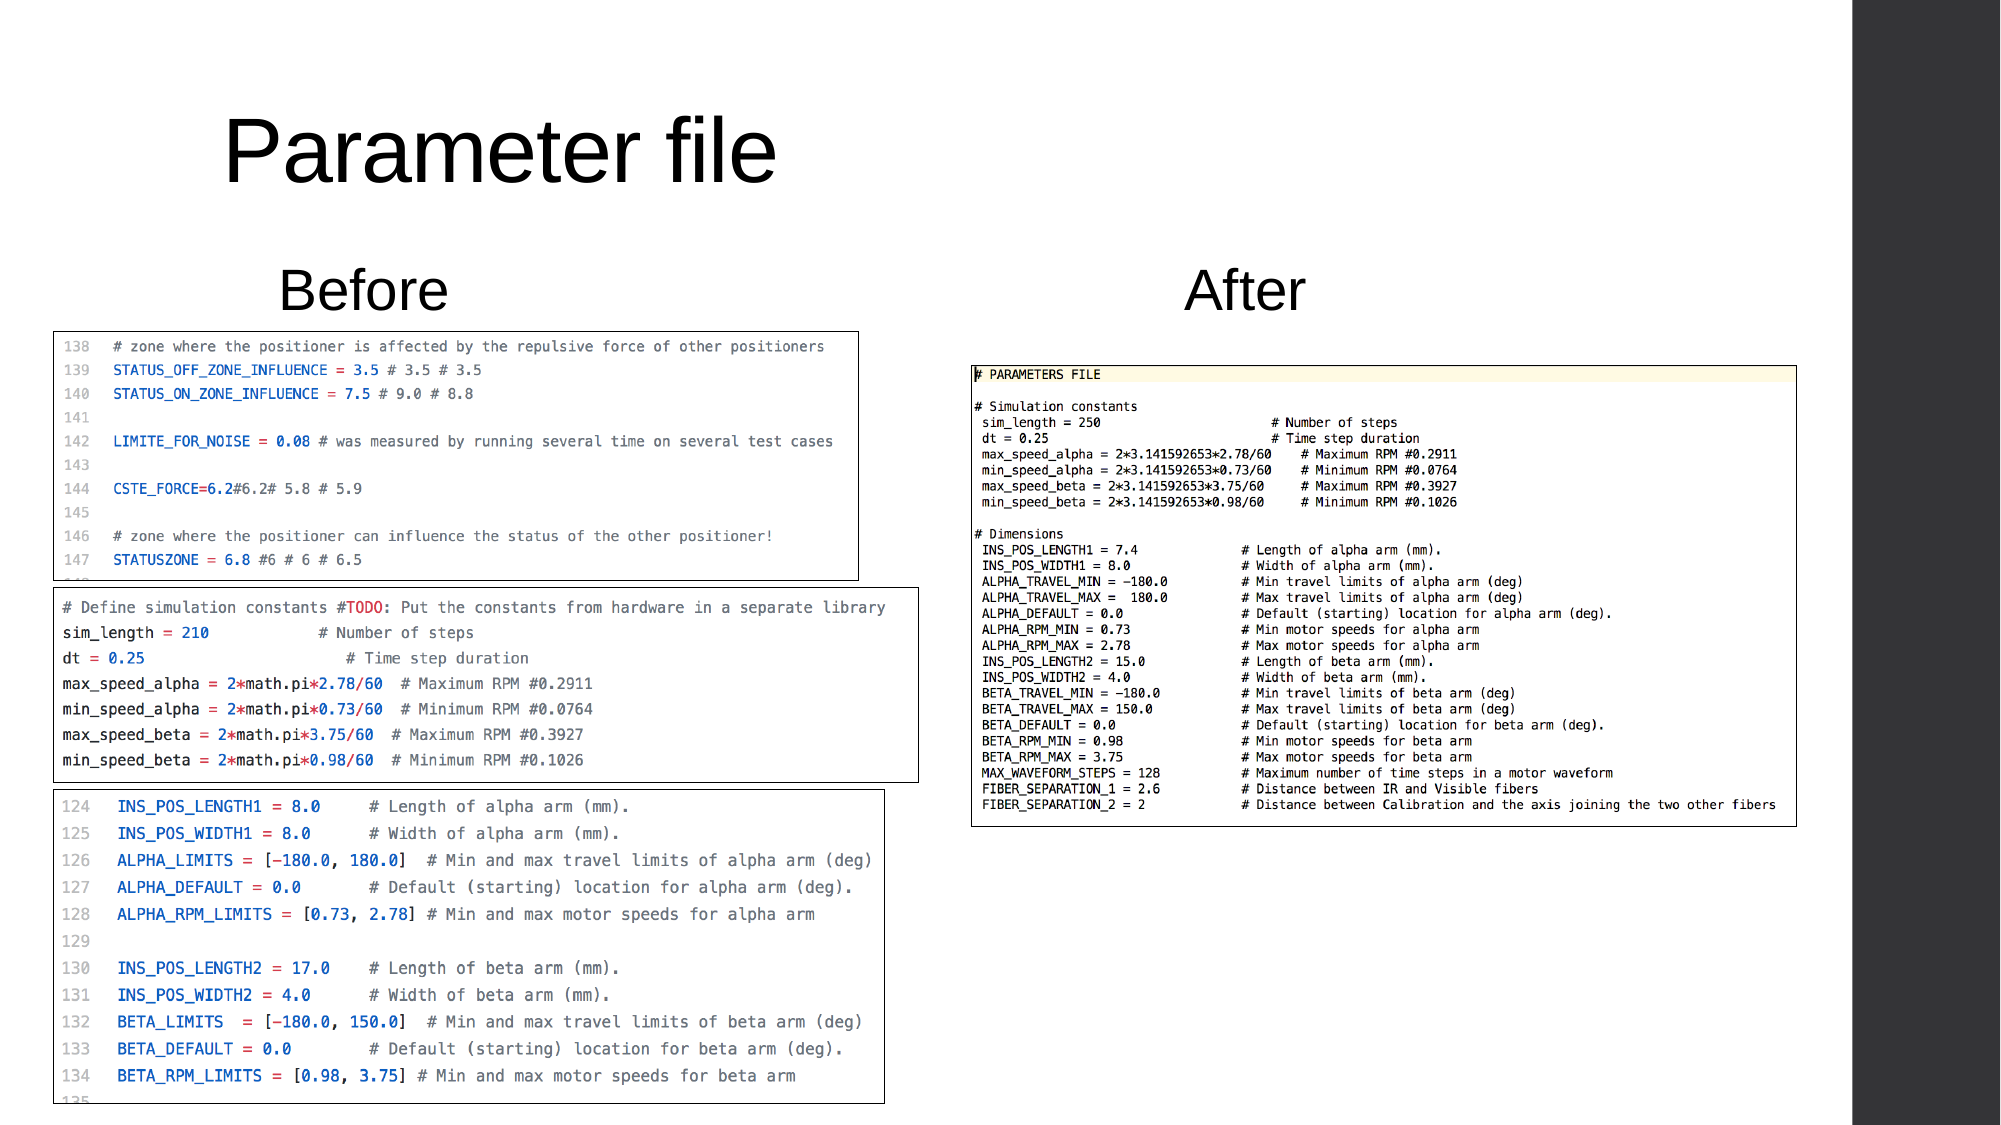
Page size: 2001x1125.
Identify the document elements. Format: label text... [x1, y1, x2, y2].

text_box After [1169, 245, 1599, 330]
picture [970, 365, 1798, 828]
text_box Before [263, 245, 563, 326]
picture [53, 789, 885, 1104]
title Parameter file [206, 60, 1797, 211]
picture [53, 587, 920, 783]
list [53, 330, 859, 581]
